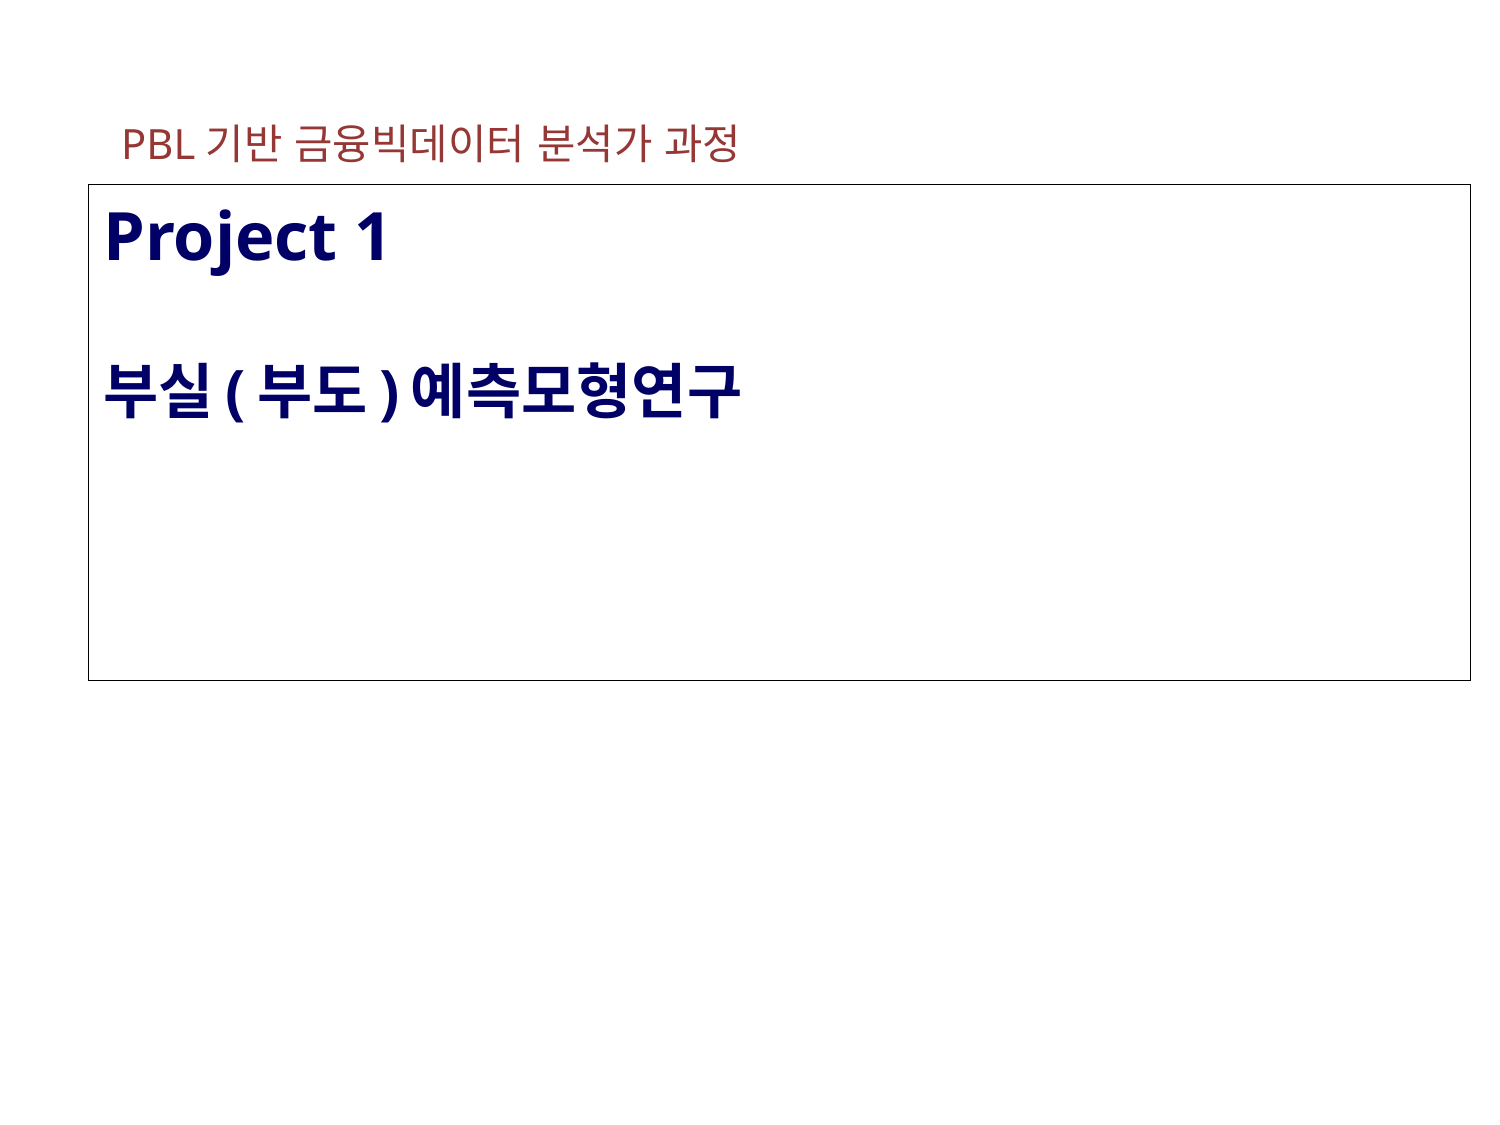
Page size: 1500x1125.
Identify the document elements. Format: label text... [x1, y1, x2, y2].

text_box PBL기반 금융빅데이터 분석가 과정 [106, 110, 757, 175]
text_box Project 1 부실(부도)예측모형연구 [88, 184, 1471, 681]
